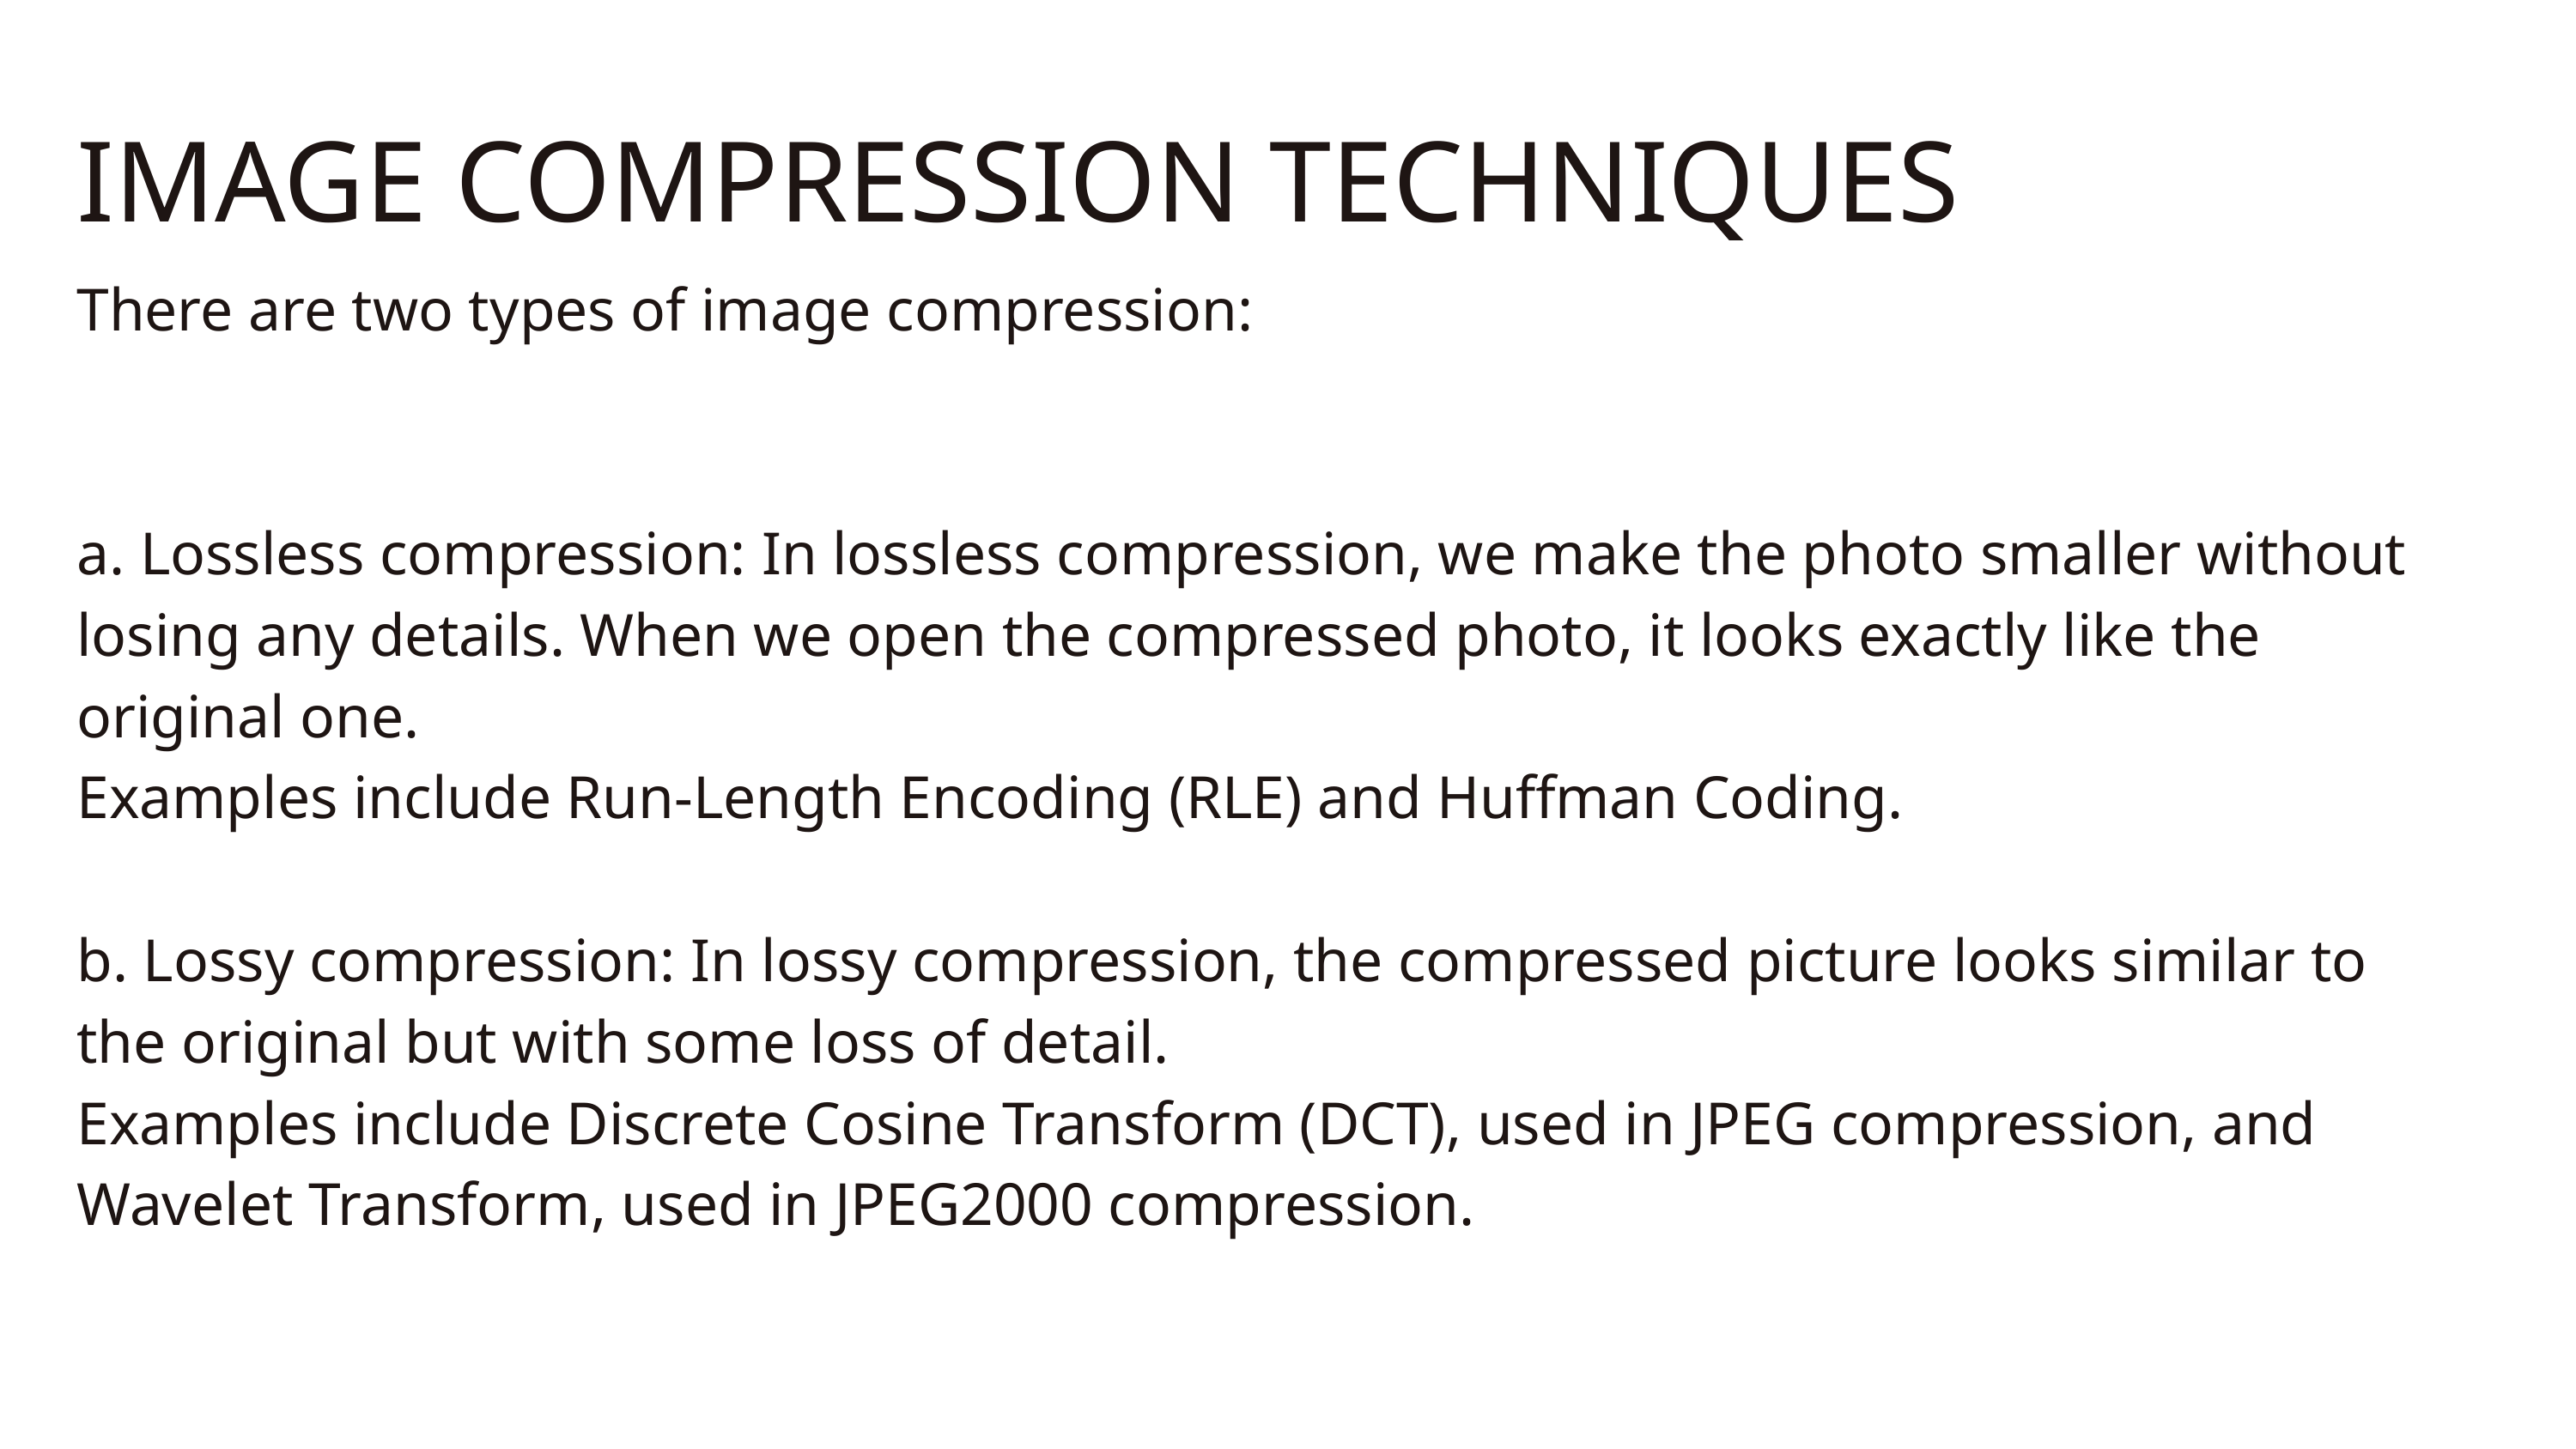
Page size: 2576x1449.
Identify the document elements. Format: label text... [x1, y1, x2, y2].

text_box IMAGE COMPRESSION TECHNIQUES [76, 88, 2433, 245]
text_box There are two types of image compression: a. Lossless compression: In lossless compression, we make the photo smaller without losing any details. When we open the compressed photo, it looks exactly like the original one. Examples include Run-Length Encoding (RLE) and Huffman Coding. b. Lossy compression: In lossy compression, the compressed picture looks similar to the original but with some loss of detail. Examples include Discrete Cosine Transform (DCT), used in JPEG compression, and Wavelet Transform, used in JPEG2000 compression. [76, 261, 2432, 1319]
